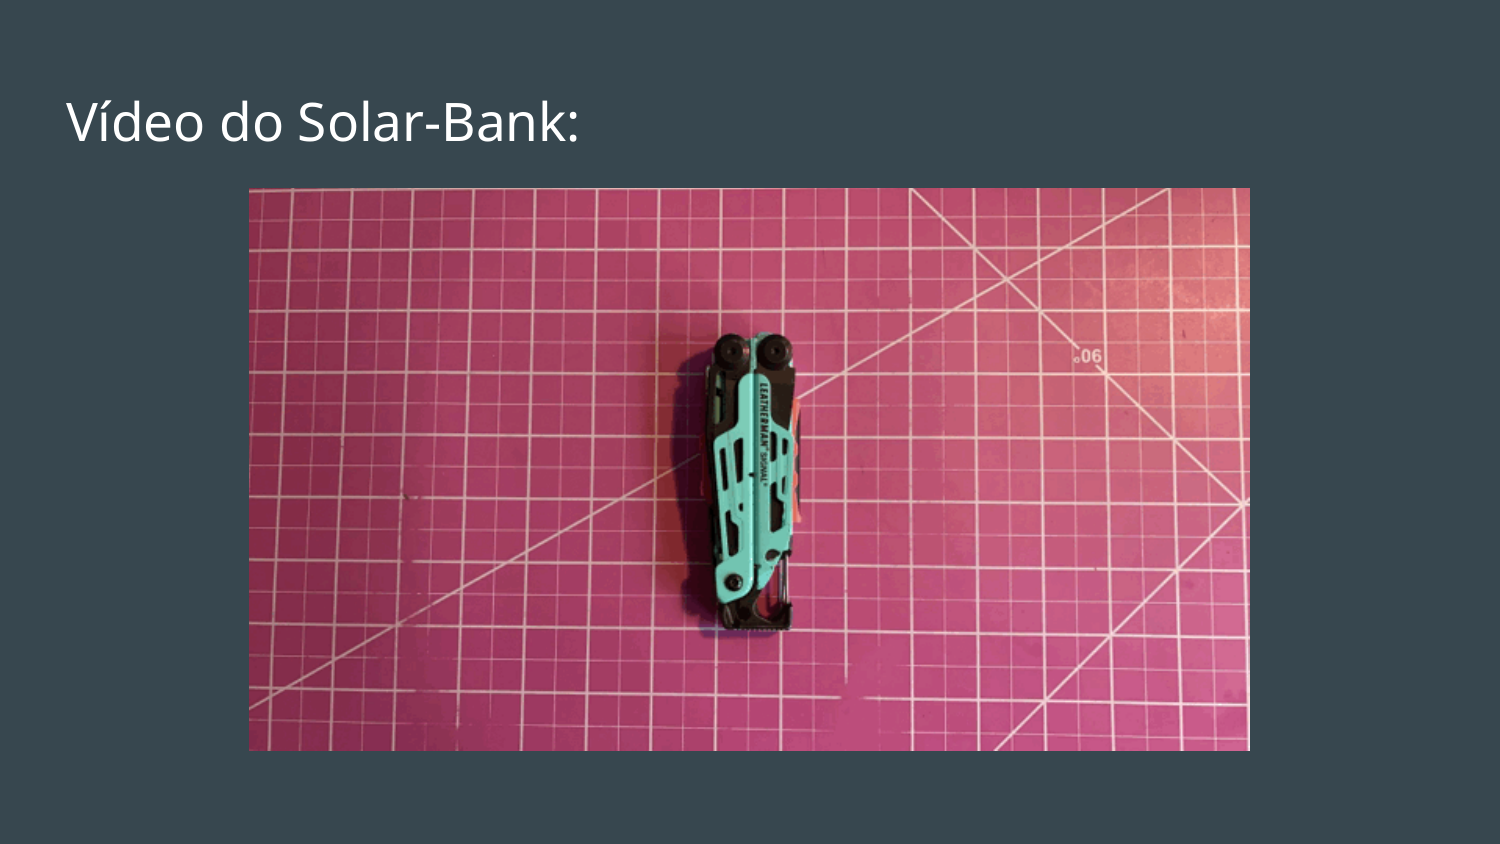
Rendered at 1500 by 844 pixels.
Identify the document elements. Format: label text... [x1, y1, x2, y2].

title Vídeo do Solar-Bank: [51, 72, 1449, 167]
picture [249, 188, 1251, 752]
